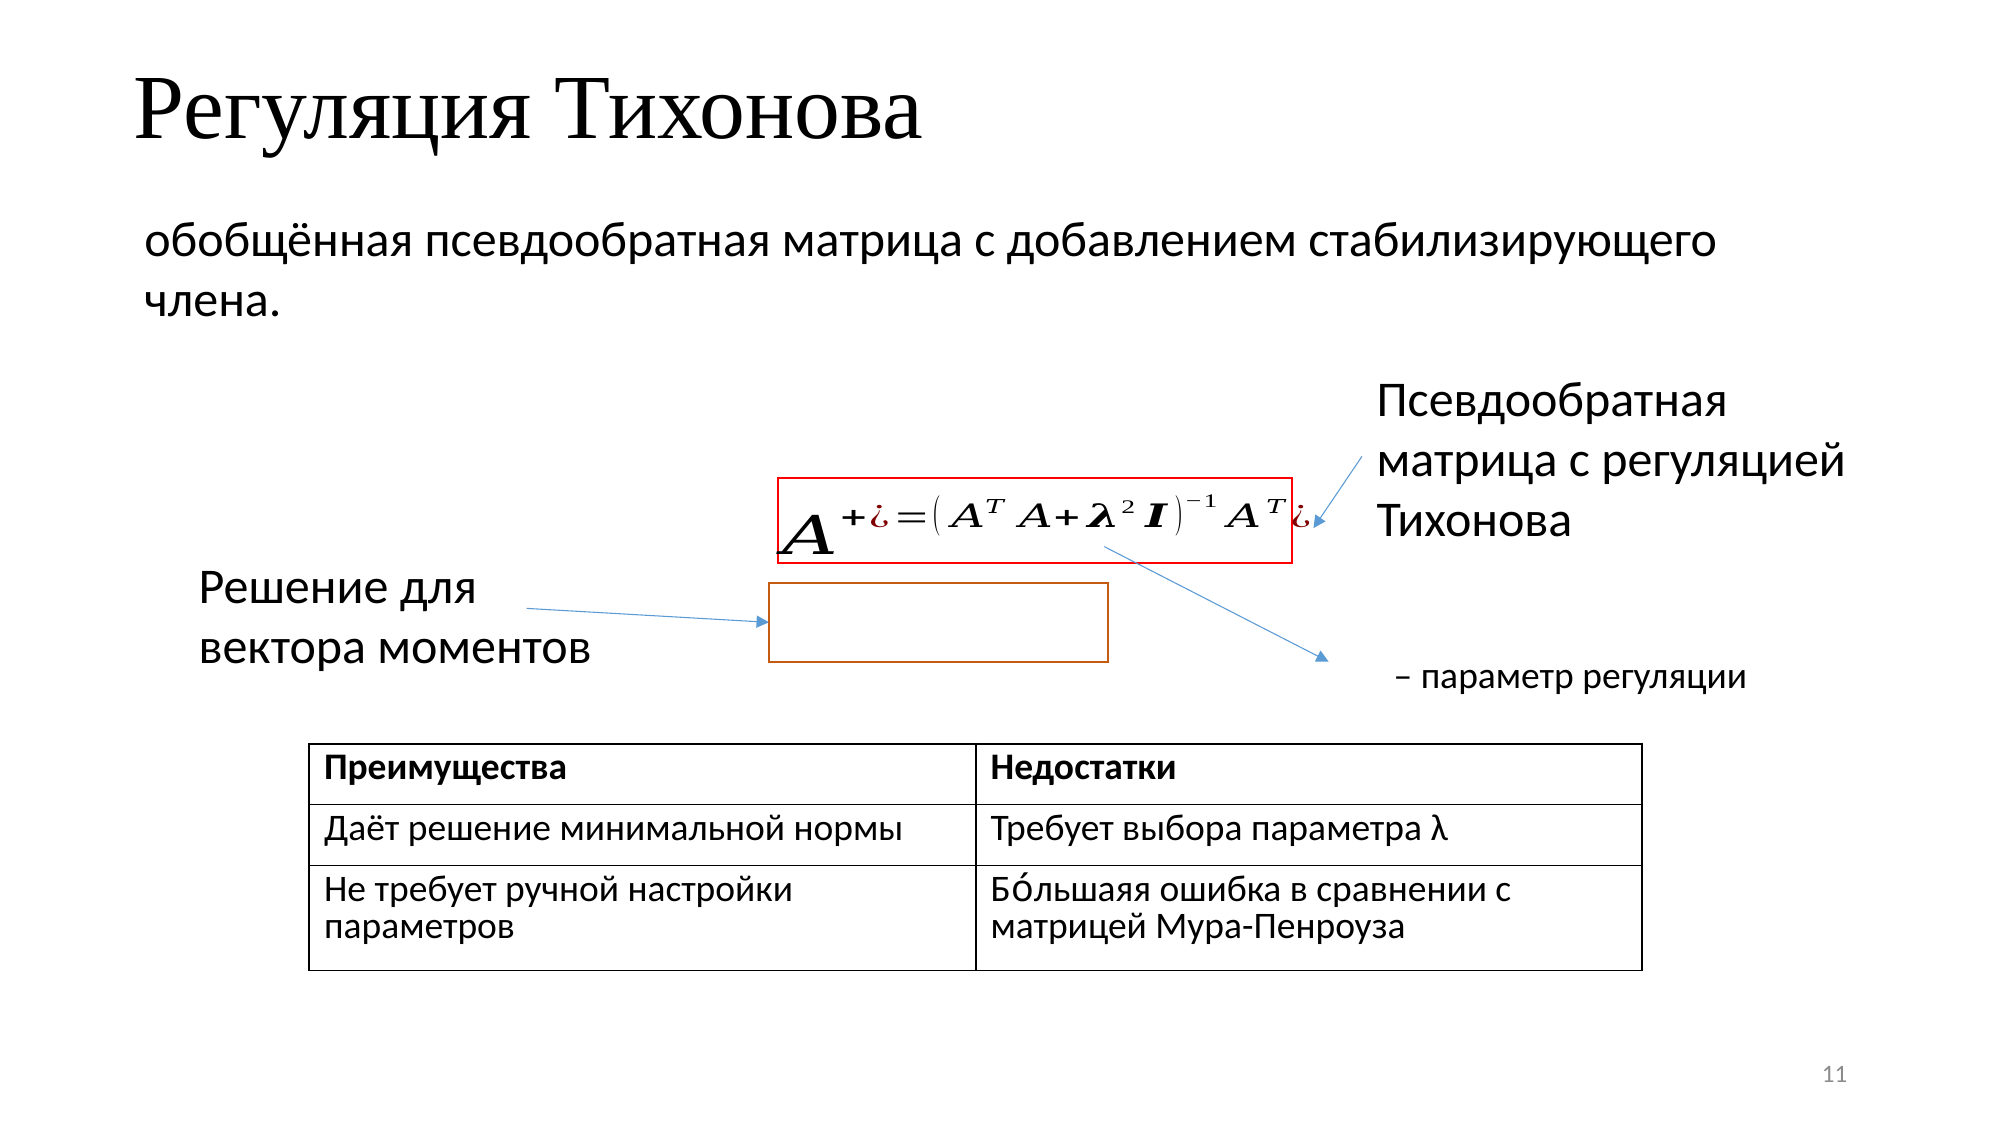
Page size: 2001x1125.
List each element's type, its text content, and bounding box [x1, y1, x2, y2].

title Регуляция Тихонова [118, 0, 1844, 218]
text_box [1104, 546, 1329, 662]
table_cell Даёт решение минимальной нормы [310, 805, 975, 865]
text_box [1313, 457, 1362, 529]
table_header Преимущества [310, 745, 975, 804]
table_cell Требует выбора параметра λ [977, 805, 1641, 865]
text_box обобщённая псевдообратная матрица с добавлением стабилизирующего члена. [129, 199, 1822, 575]
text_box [183, 546, 1209, 713]
table_cell Не требует ручной настройки параметров [310, 866, 975, 970]
table_header Недостатки [977, 745, 1641, 804]
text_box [778, 359, 1886, 563]
slide_number 11 [1412, 1042, 1863, 1103]
table_cell Бо́льшаяя ошибка в сравнении с матрицей Мура-Пенроуза [977, 866, 1641, 970]
